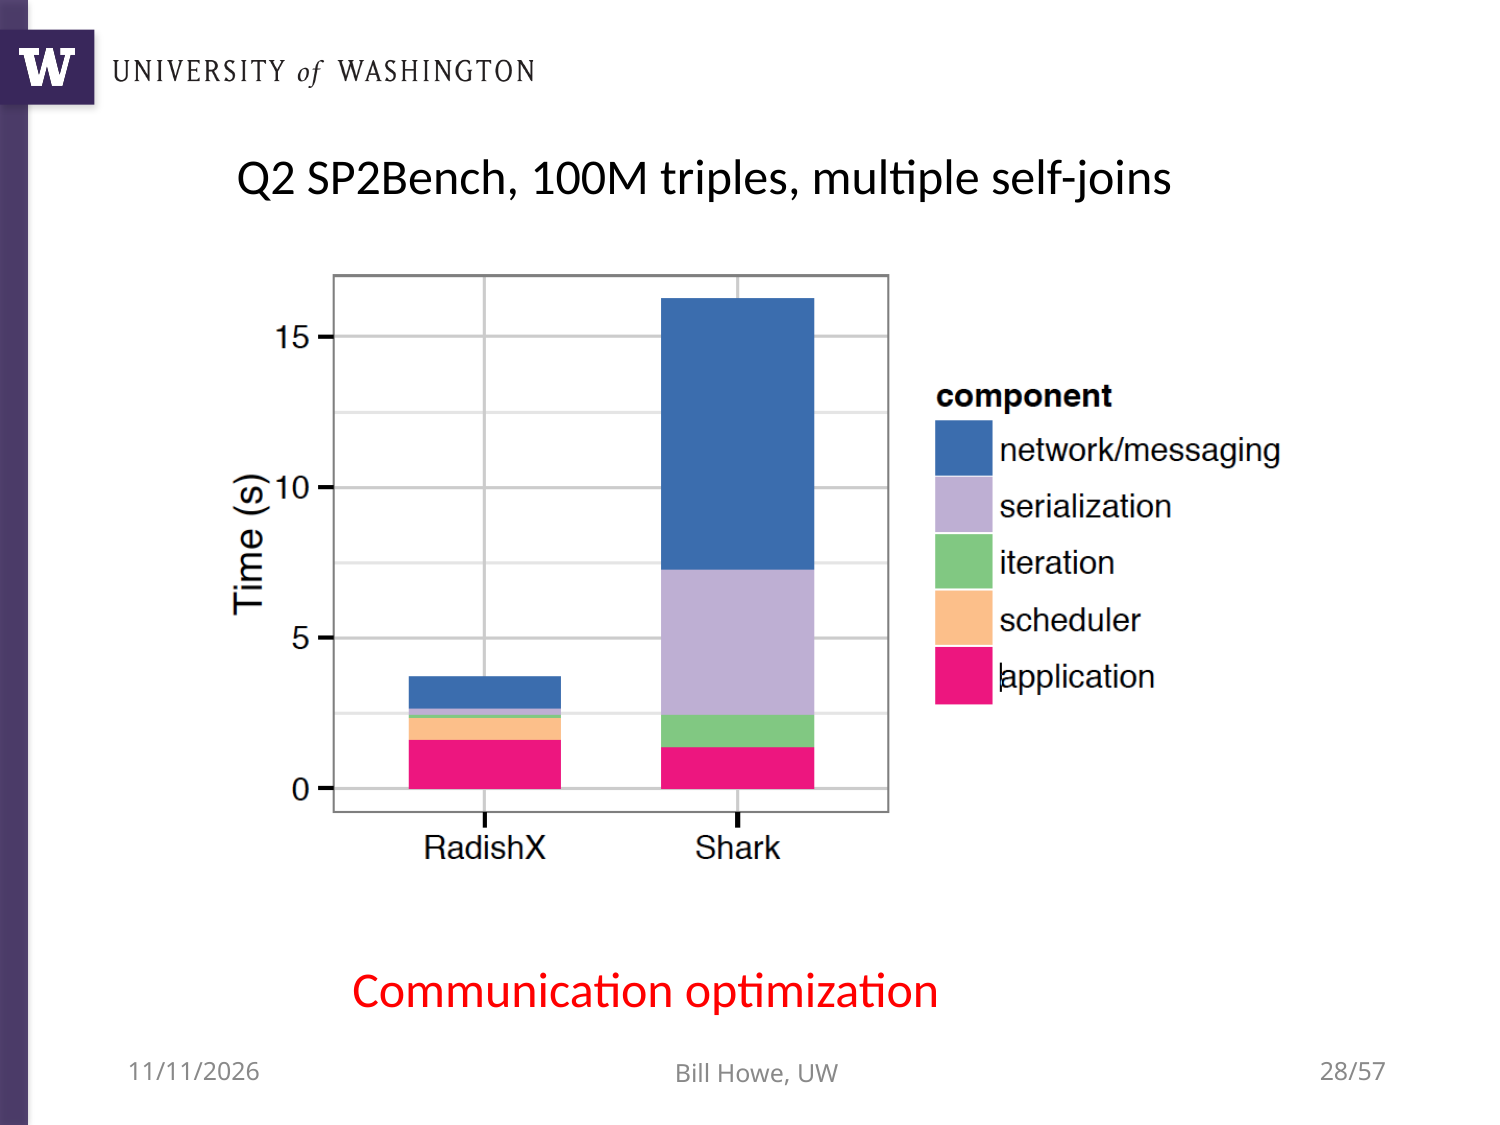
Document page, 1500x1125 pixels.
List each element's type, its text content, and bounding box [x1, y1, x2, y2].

text_box Q2 SP2Bench, 100M triples, multiple self-joins [221, 137, 1298, 213]
picture [19, 48, 75, 86]
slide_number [112, 1042, 463, 1103]
slide_number 28/57 [1051, 1042, 1402, 1103]
text_box Communication optimization [337, 949, 1125, 1025]
picture [193, 249, 1299, 882]
picture [112, 59, 534, 88]
footer Bill Howe, UW [519, 1042, 995, 1103]
